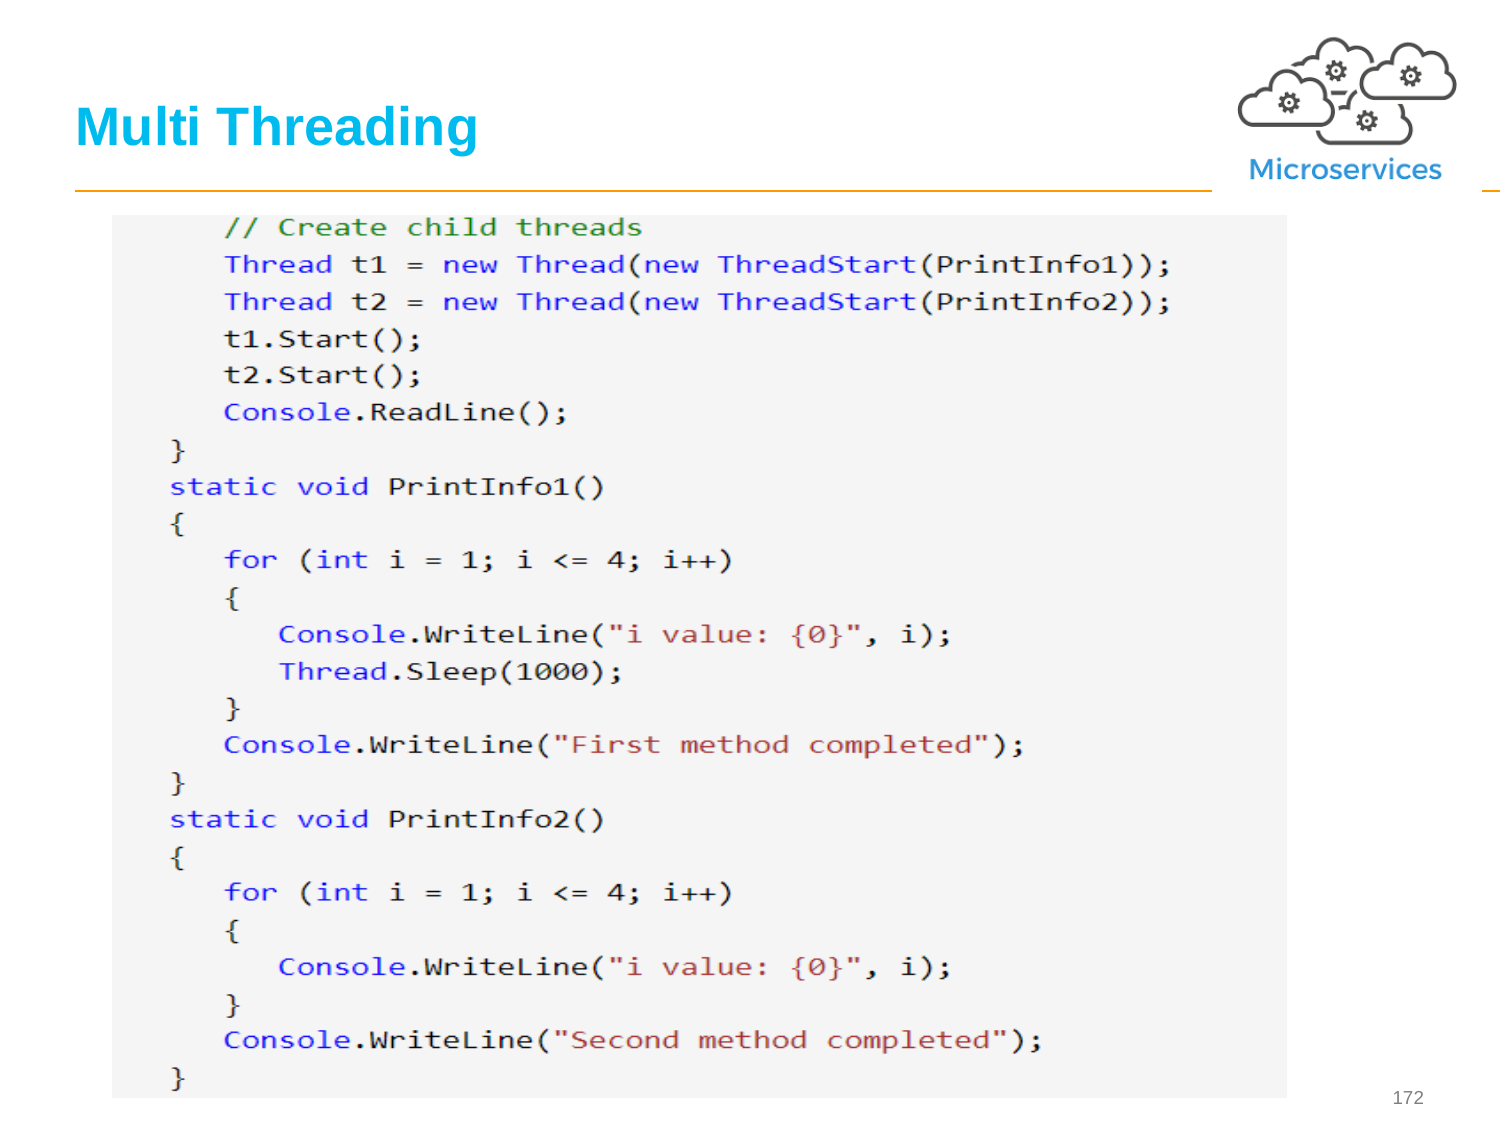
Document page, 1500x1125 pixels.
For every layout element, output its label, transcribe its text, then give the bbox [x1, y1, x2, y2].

picture [1212, 1, 1482, 203]
picture [112, 215, 1288, 1098]
title Multi Threading [75, 27, 1422, 157]
